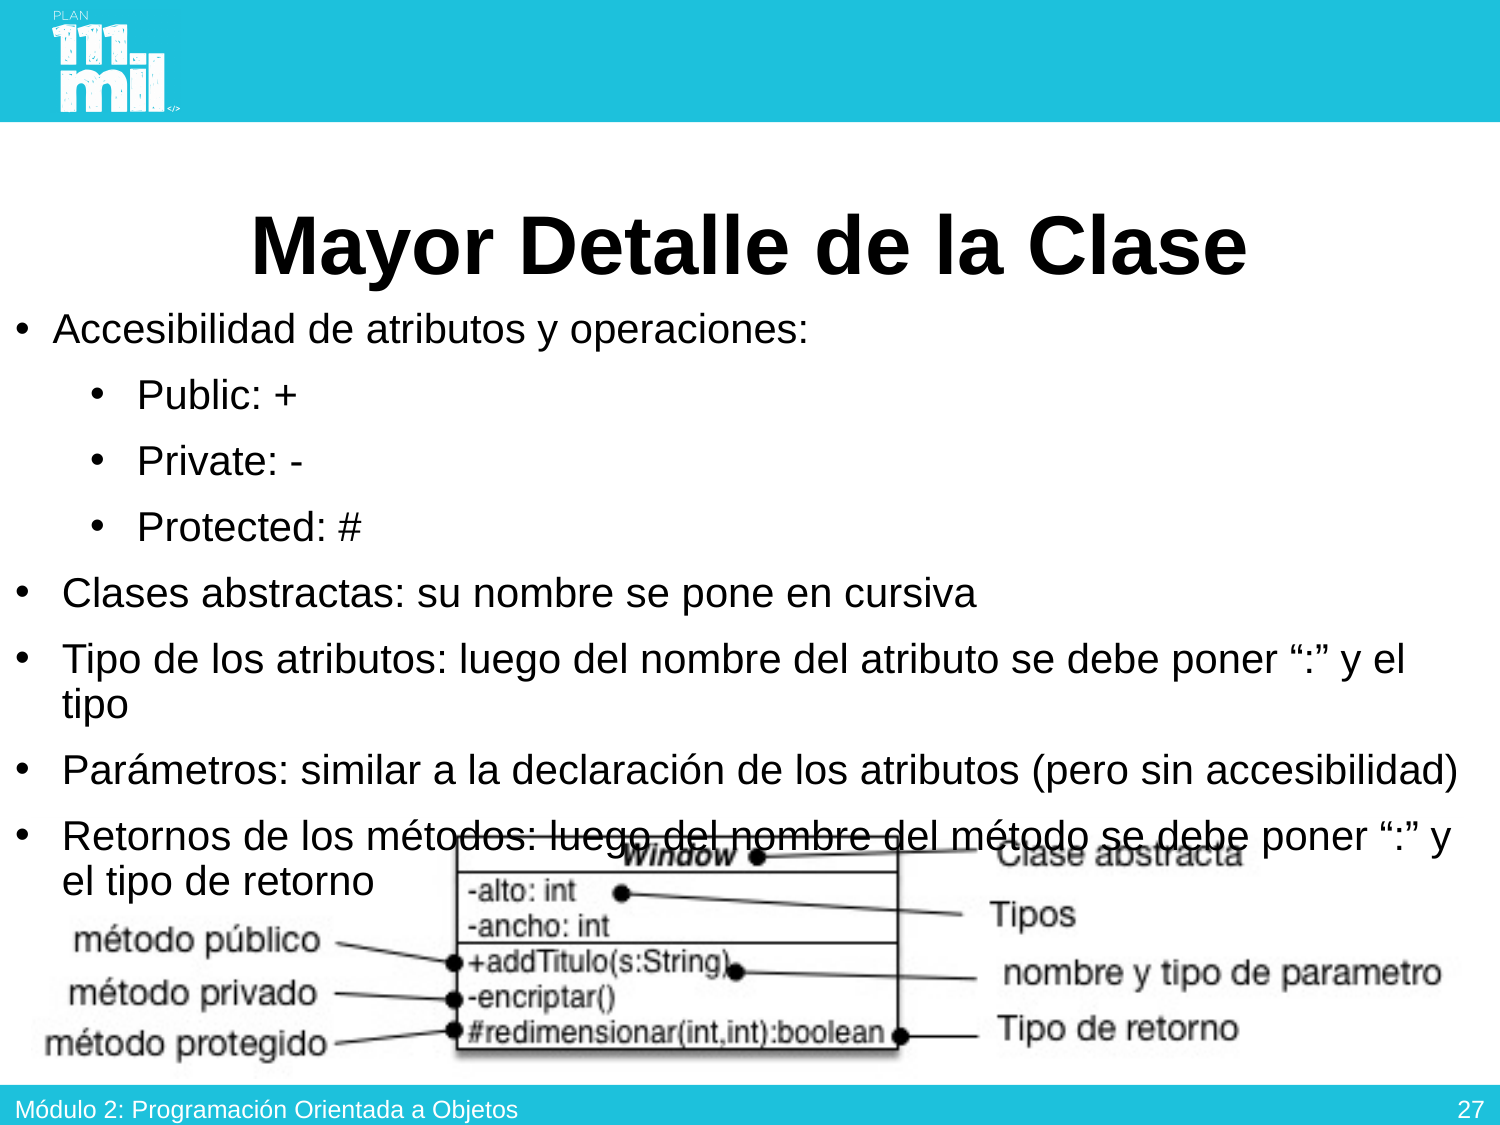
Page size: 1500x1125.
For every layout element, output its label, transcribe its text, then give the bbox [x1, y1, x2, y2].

title Mayor Detalle de la Clase [103, 147, 1397, 300]
footer Módulo 2: Programación Orientada a Objetos [0, 1078, 606, 1125]
picture [31, 816, 1464, 1079]
list Accesibilidad de atributos y operaciones: Public: + Private: - Protected: # Clases abstractas: su nombre se pone en cursiva Tipo de los atributos: luego del nombre del atributo se debe poner “:” y el tipo Parámetros: similar a la declaración de los atributos (pero sin accesibilidad) Retornos de los métodos: luego del nombre del método se debe poner “:” y el tipo de retorno [0, 300, 1500, 1014]
slide_number 26 [1162, 1078, 1500, 1125]
